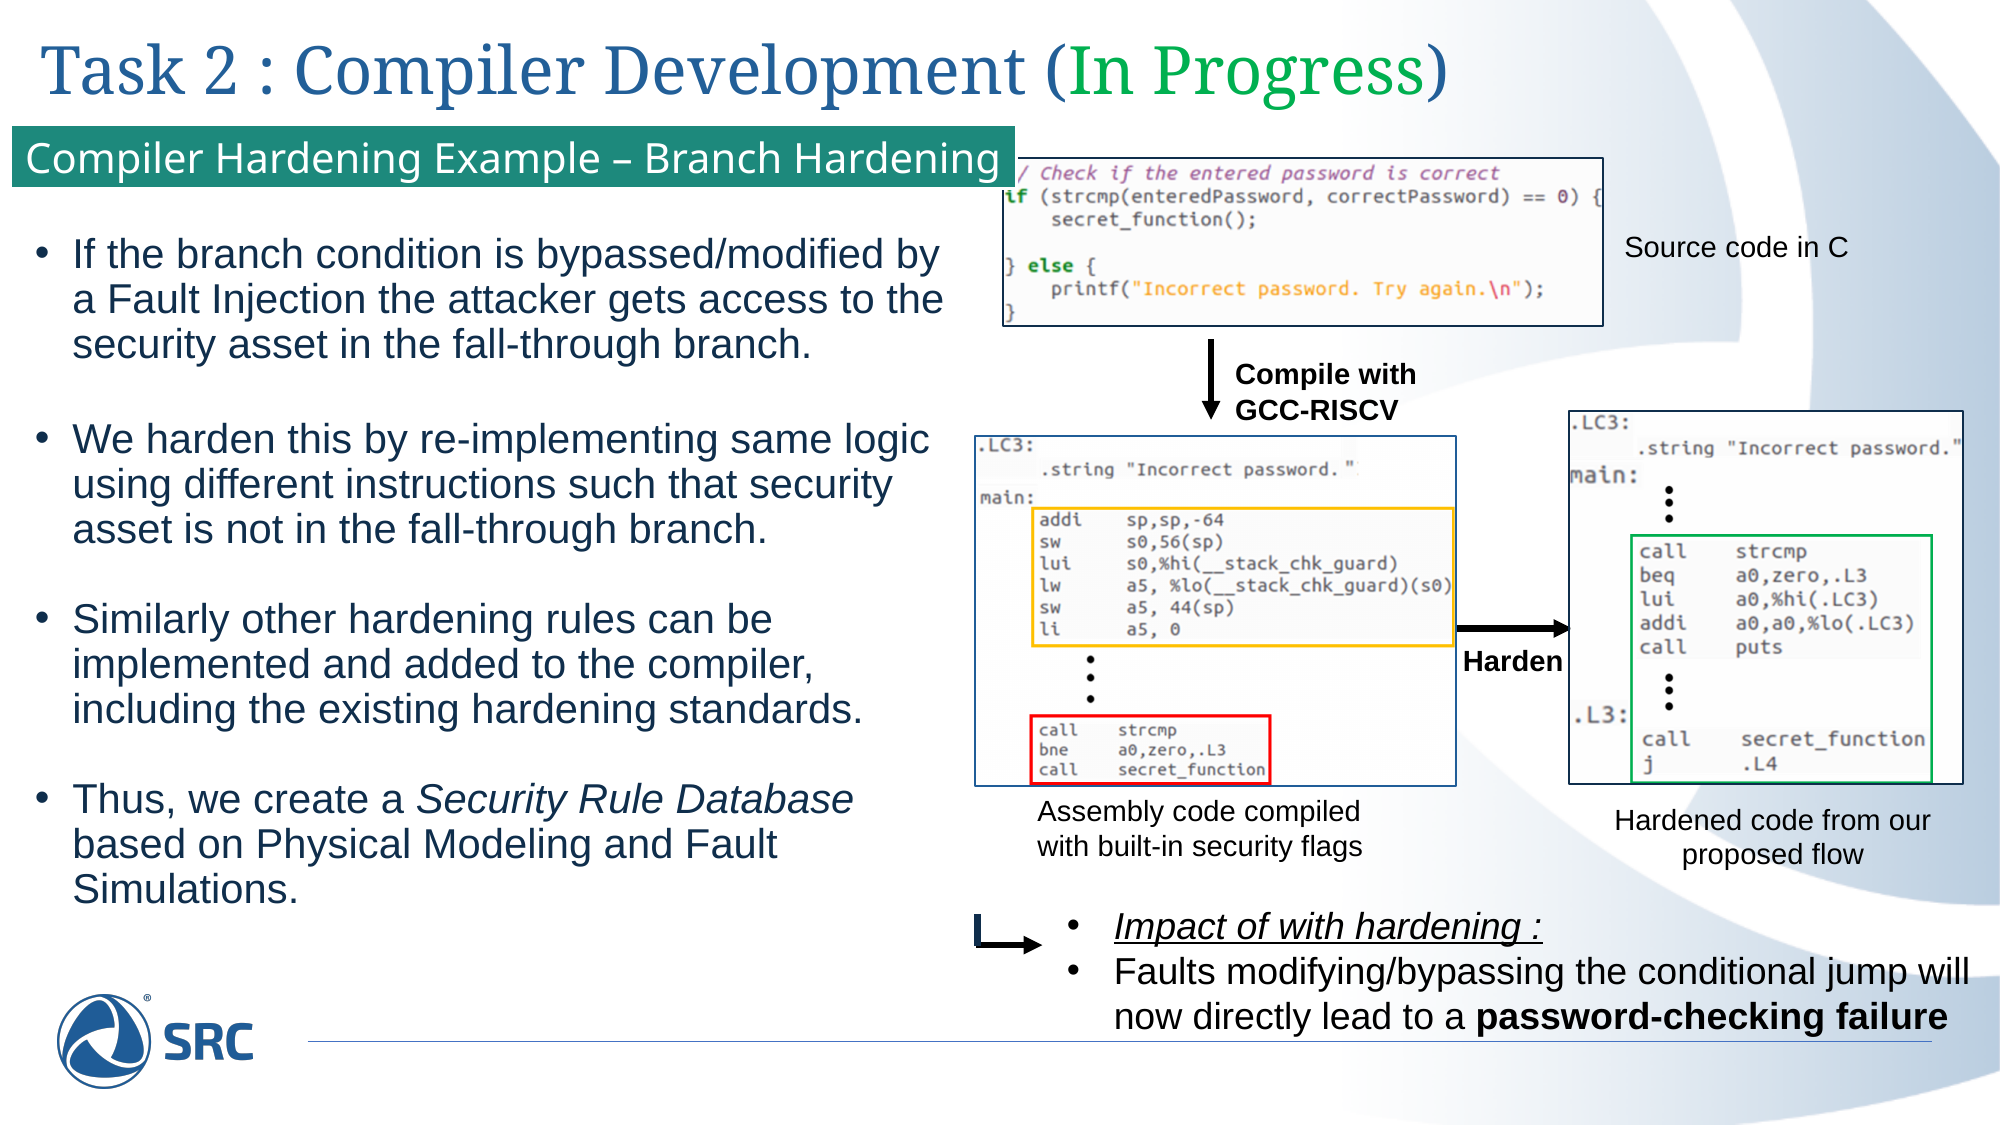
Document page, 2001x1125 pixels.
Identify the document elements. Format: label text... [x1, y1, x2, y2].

picture [975, 436, 1455, 785]
text_box Source code in C [1615, 220, 1865, 272]
text_box Impact of with hardening : Faults modifying/bypassing the conditional jump will now directly lead to a password-checking failure [1058, 893, 1997, 1046]
picture [1003, 159, 1603, 326]
text_box Hardened code from our proposed flow [1601, 792, 1945, 880]
picture [57, 1067, 253, 1089]
picture [1570, 412, 1962, 784]
text_box Harden [1457, 633, 1568, 686]
text_box Compile with GCC-RISCV [1226, 347, 1435, 435]
text_box Task 2 : Compiler Development (In Progress) [19, 31, 1981, 129]
text_box Assembly code compiled with built-in security flags [1029, 785, 1393, 871]
list If the branch condition is bypassed/modified by a Fault Injection the attacker gets access to the security asset in the fall-through branch. We harden this by re-implementing same logic using different instructions such that security asset is not in the fall-through branch. Similarly other hardening rules can be implemented and added to the compiler, including the existing hardening standards. Thus, we create a Security Rule Database based on Physical Modeling and Fault Simulations. [19, 224, 971, 1067]
text_box Compiler Hardening Example – Branch Hardening [9, 123, 1018, 190]
